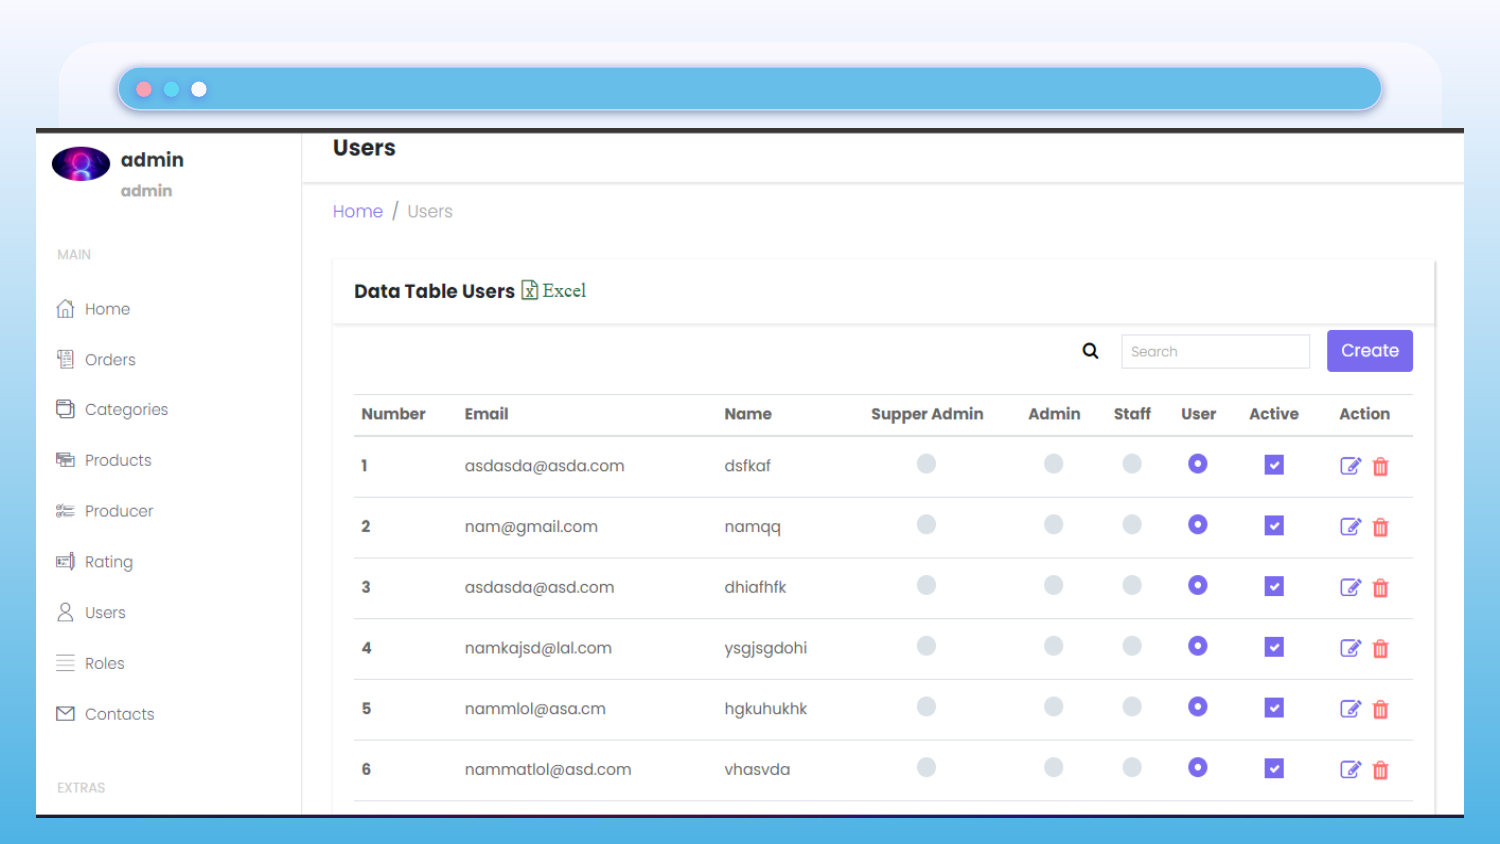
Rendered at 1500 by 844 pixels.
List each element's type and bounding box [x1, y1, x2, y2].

picture [36, 128, 1464, 819]
